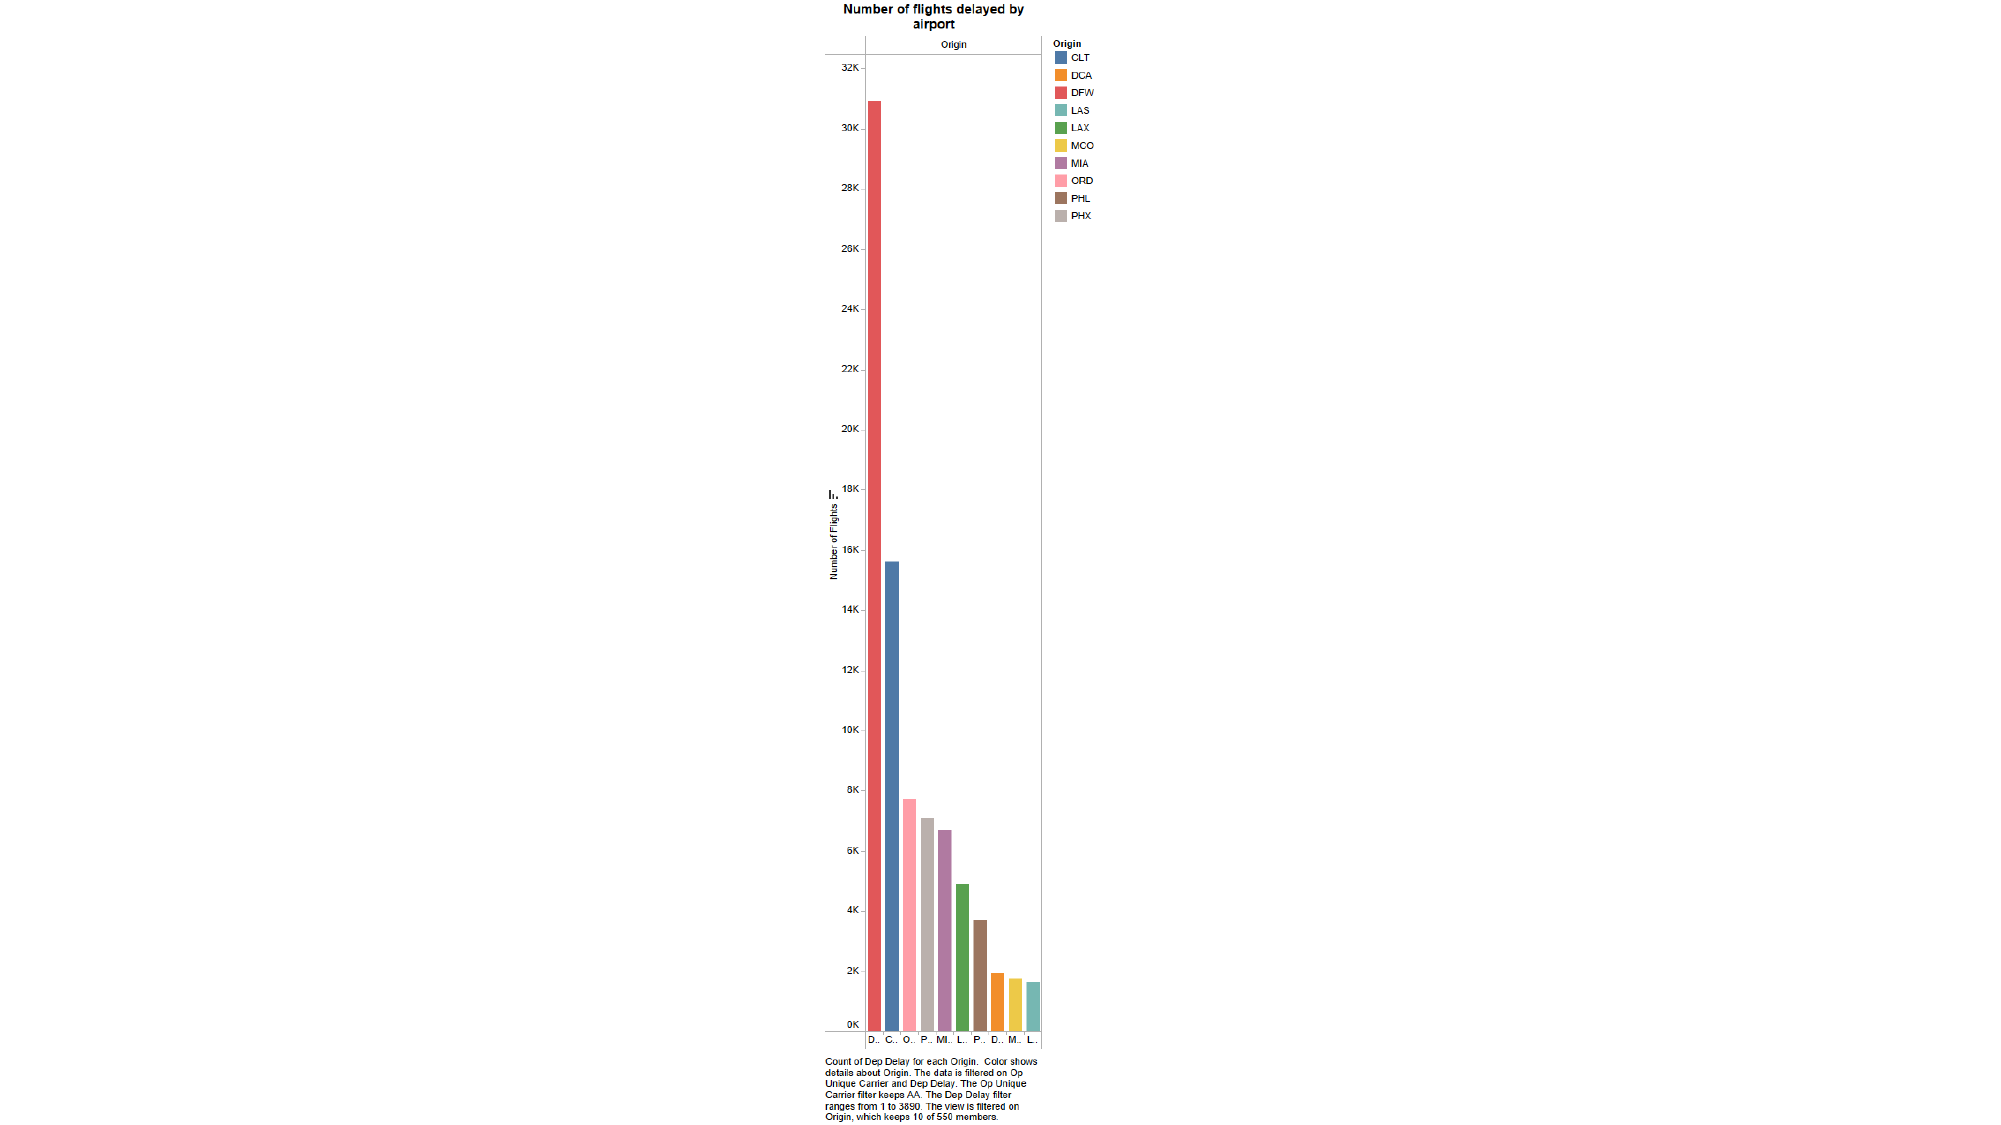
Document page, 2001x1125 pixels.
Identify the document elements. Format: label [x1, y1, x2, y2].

picture [825, 0, 1175, 1125]
